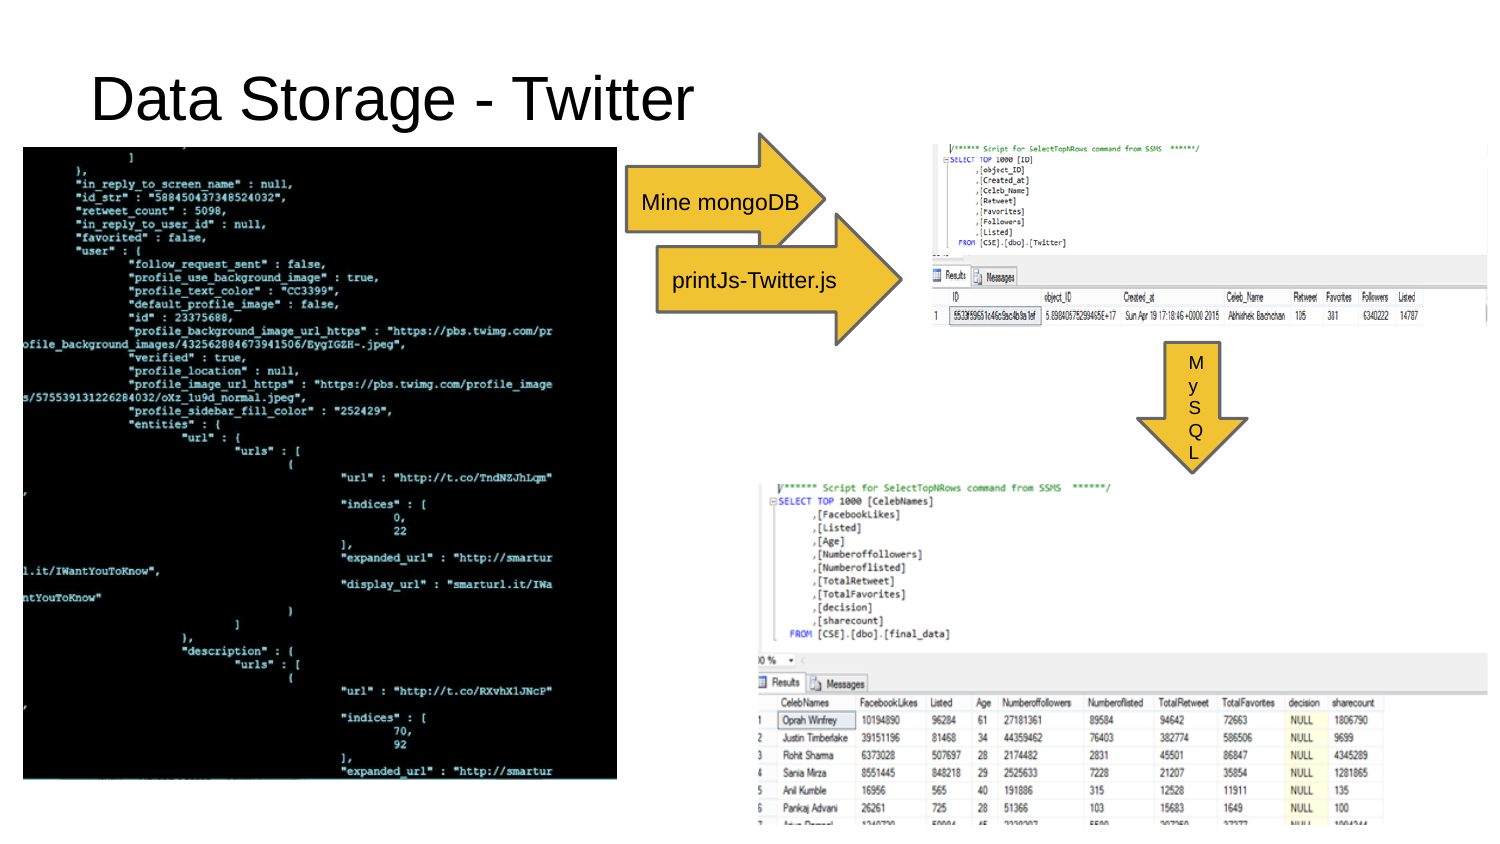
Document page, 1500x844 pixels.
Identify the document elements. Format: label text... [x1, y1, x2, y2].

text_box [1137, 342, 1248, 474]
text_box Mine mongoDB [626, 172, 860, 226]
text_box [626, 226, 799, 246]
text_box [626, 133, 798, 172]
title Data Storage - Twitter [75, 7, 1425, 148]
text_box MySQL [1173, 335, 1212, 446]
picture [23, 147, 617, 780]
text_box [657, 213, 873, 250]
picture [758, 483, 1488, 825]
picture [932, 143, 1488, 327]
text_box printJs-Twitter.js [657, 250, 924, 295]
text_box [657, 295, 886, 345]
